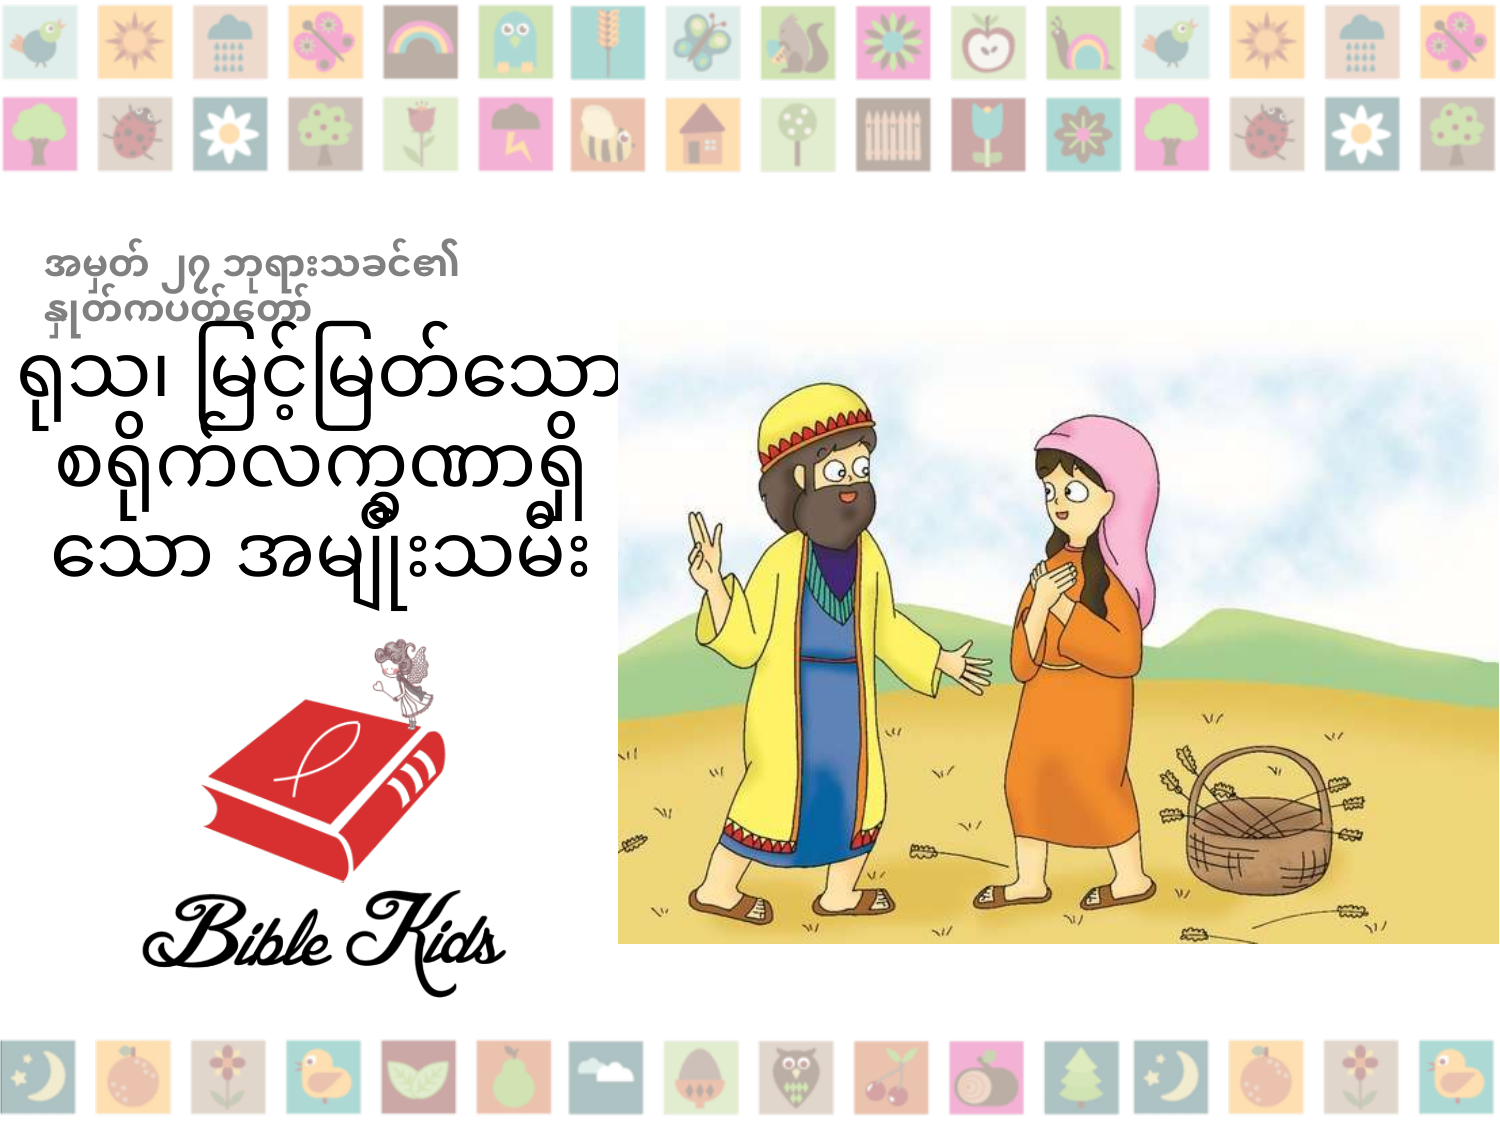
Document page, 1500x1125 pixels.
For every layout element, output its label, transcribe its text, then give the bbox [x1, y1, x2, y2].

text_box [0, 3, 1500, 181]
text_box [0, 1028, 1500, 1118]
text_box ရုသ၊ မြင့်မြတ်သော စရိုက်လက္ခဏာရှိသော အမျိုးသမီး [0, 314, 644, 600]
picture [618, 321, 1500, 945]
picture [117, 600, 544, 1027]
text_box အမှတ် ၂၇ ဘုရားသခင်၏ နှုတ်ကပတ်တော် [29, 231, 543, 314]
